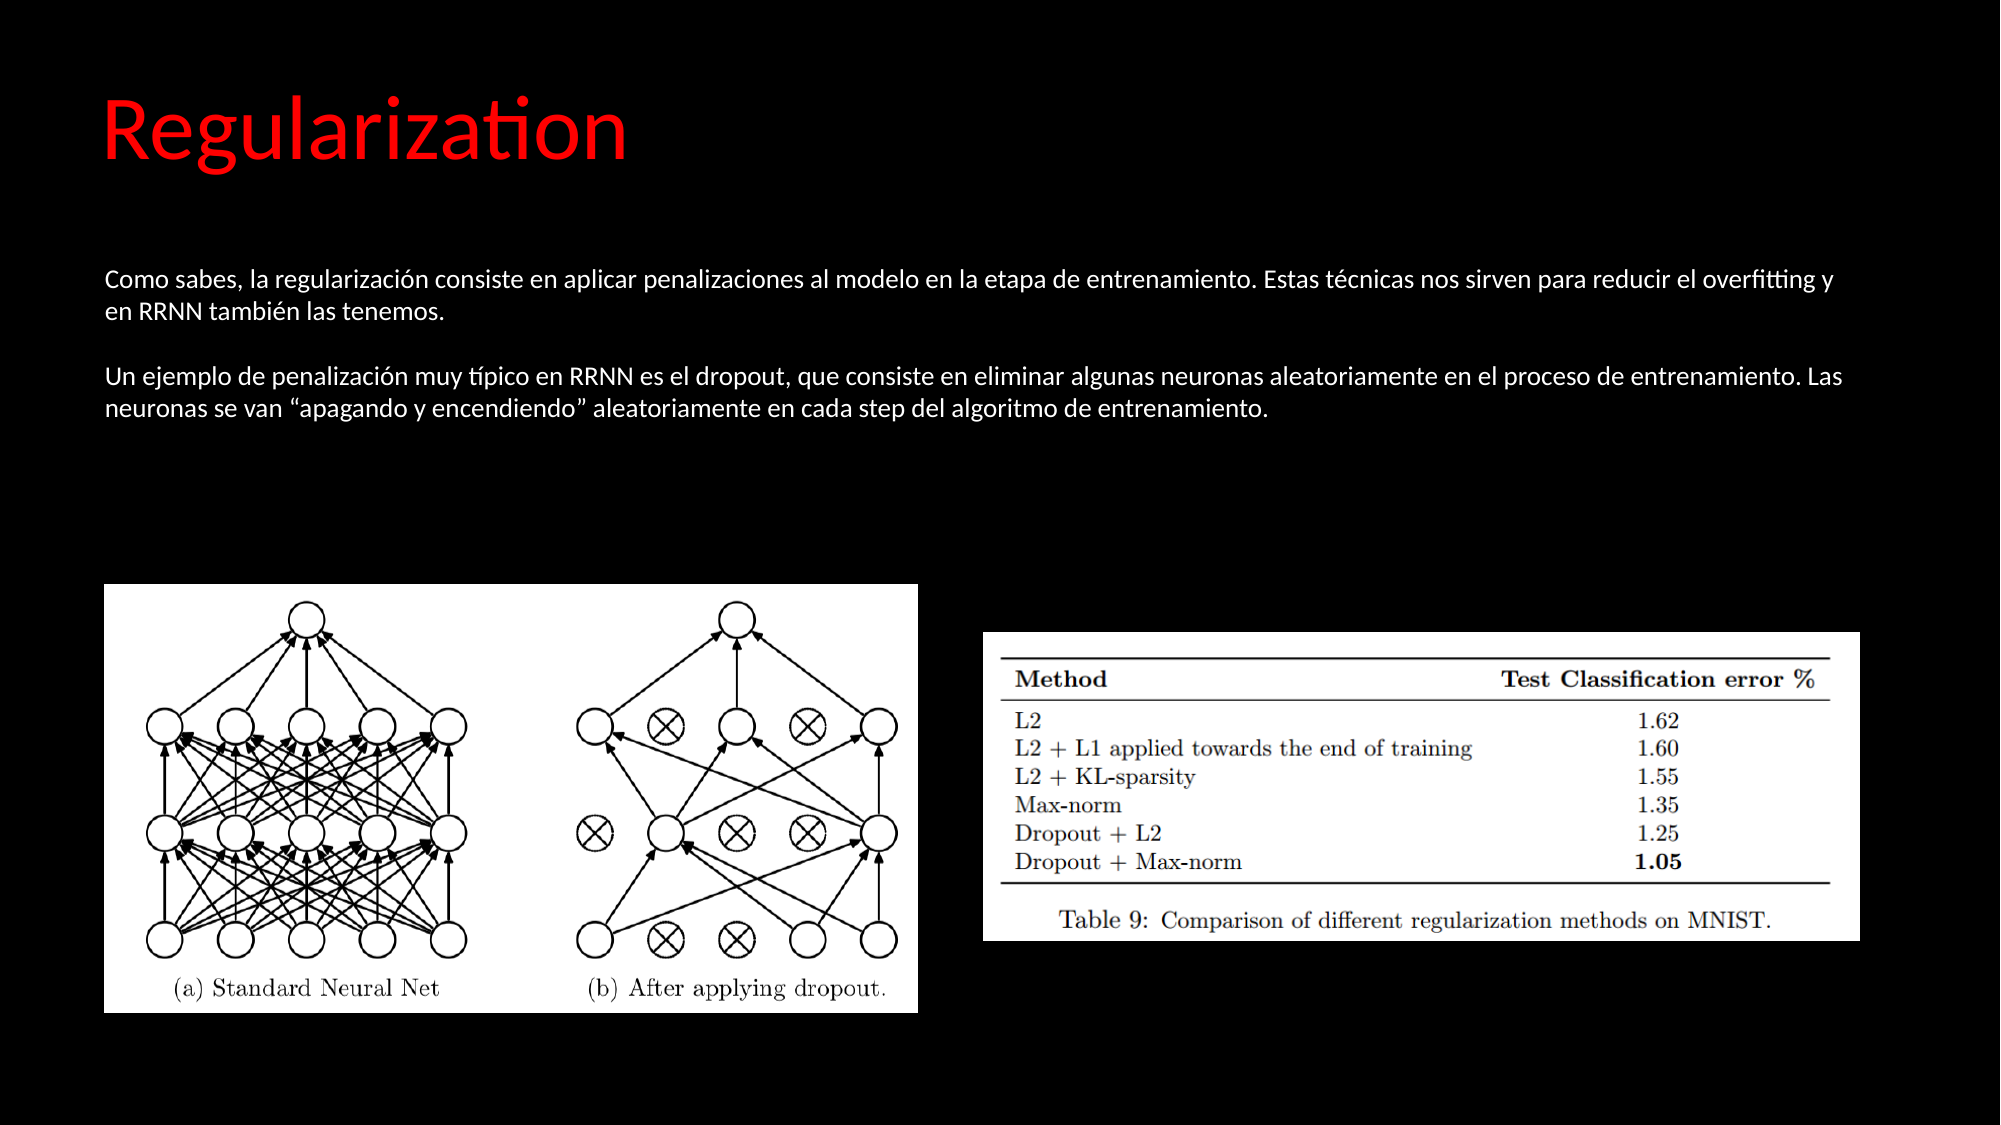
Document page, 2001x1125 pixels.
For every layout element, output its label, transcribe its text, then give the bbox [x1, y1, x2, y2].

picture [983, 632, 1860, 942]
title Regularization [86, 72, 1818, 190]
picture [104, 584, 918, 1013]
text_box Como sabes, la regularización consiste en aplicar penalizaciones al modelo en la etapa de entrenamiento. Estas técnicas nos sirven para reducir el overfitting y en RRNN también las tenemos. Un ejemplo de penalización muy típico en RRNN es el dropout, que consiste en eliminar algunas neuronas aleatoriamente en el proceso de entrenamiento. Las neuronas se van “apagando y encendiendo” aleatoriamente en cada step del algoritmo de entrenamiento. [89, 253, 1877, 497]
